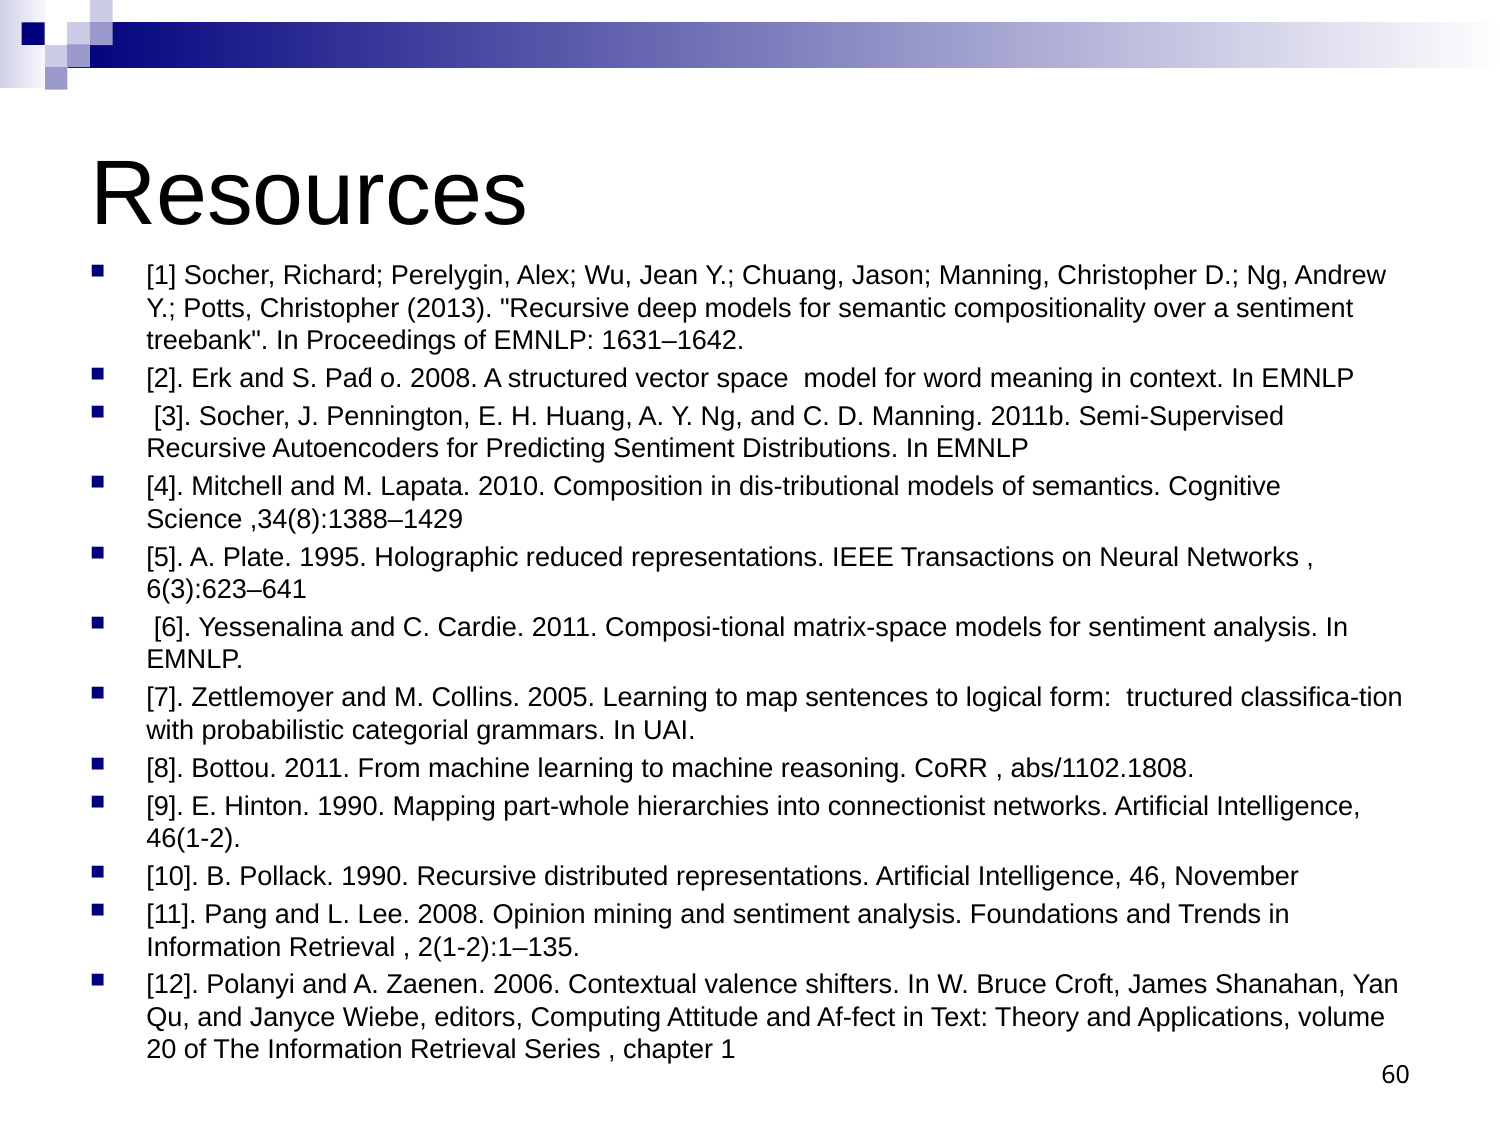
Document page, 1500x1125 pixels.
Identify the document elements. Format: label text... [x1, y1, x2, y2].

title Resources [75, 75, 1425, 249]
list [1] Socher, Richard; Perelygin, Alex; Wu, Jean Y.; Chuang, Jason; Manning, Christopher D.; Ng, Andrew Y.; Potts, Christopher (2013). "Recursive deep models for semantic compositionality over a sentiment treebank". In Proceedings of EMNLP: 1631–1642. [2]. Erk and S. Pad́ o. 2008. A structured vector space model for word meaning in context. In EMNLP [3]. Socher, J. Pennington, E. H. Huang, A. Y. Ng, and C. D. Manning. 2011b. Semi-Supervised Recursive Autoencoders for Predicting Sentiment Distributions. In EMNLP [4]. Mitchell and M. Lapata. 2010. Composition in dis-tributional models of semantics. Cognitive Science ,34(8):1388–1429 [5]. A. Plate. 1995. Holographic reduced representations. IEEE Transactions on Neural Networks , 6(3):623–641 [6]. Yessenalina and C. Cardie. 2011. Composi-tional matrix-space models for sentiment analysis. In EMNLP. [7]. Zettlemoyer and M. Collins. 2005. Learning to map sentences to logical form: tructured classifica-tion with probabilistic categorial grammars. In UAI. [8]. Bottou. 2011. From machine learning to machine reasoning. CoRR , abs/1102.1808. [9]. E. Hinton. 1990. Mapping part-whole hierarchies into connectionist networks. Artificial Intelligence, 46(1-2). [10]. B. Pollack. 1990. Recursive distributed representations. Artificial Intelligence, 46, November [11]. Pang and L. Lee. 2008. Opinion mining and sentiment analysis. Foundations and Trends in Information Retrieval , 2(1-2):1–135. [12]. Polanyi and A. Zaenen. 2006. Contextual valence shifters. In W. Bruce Croft, James Shanahan, Yan Qu, and Janyce Wiebe, editors, Computing Attitude and Af-fect in Text: Theory and Applications, volume 20 of The Information Retrieval Series , chapter 1 [75, 249, 1425, 888]
slide_number 60 [1074, 1024, 1426, 1101]
